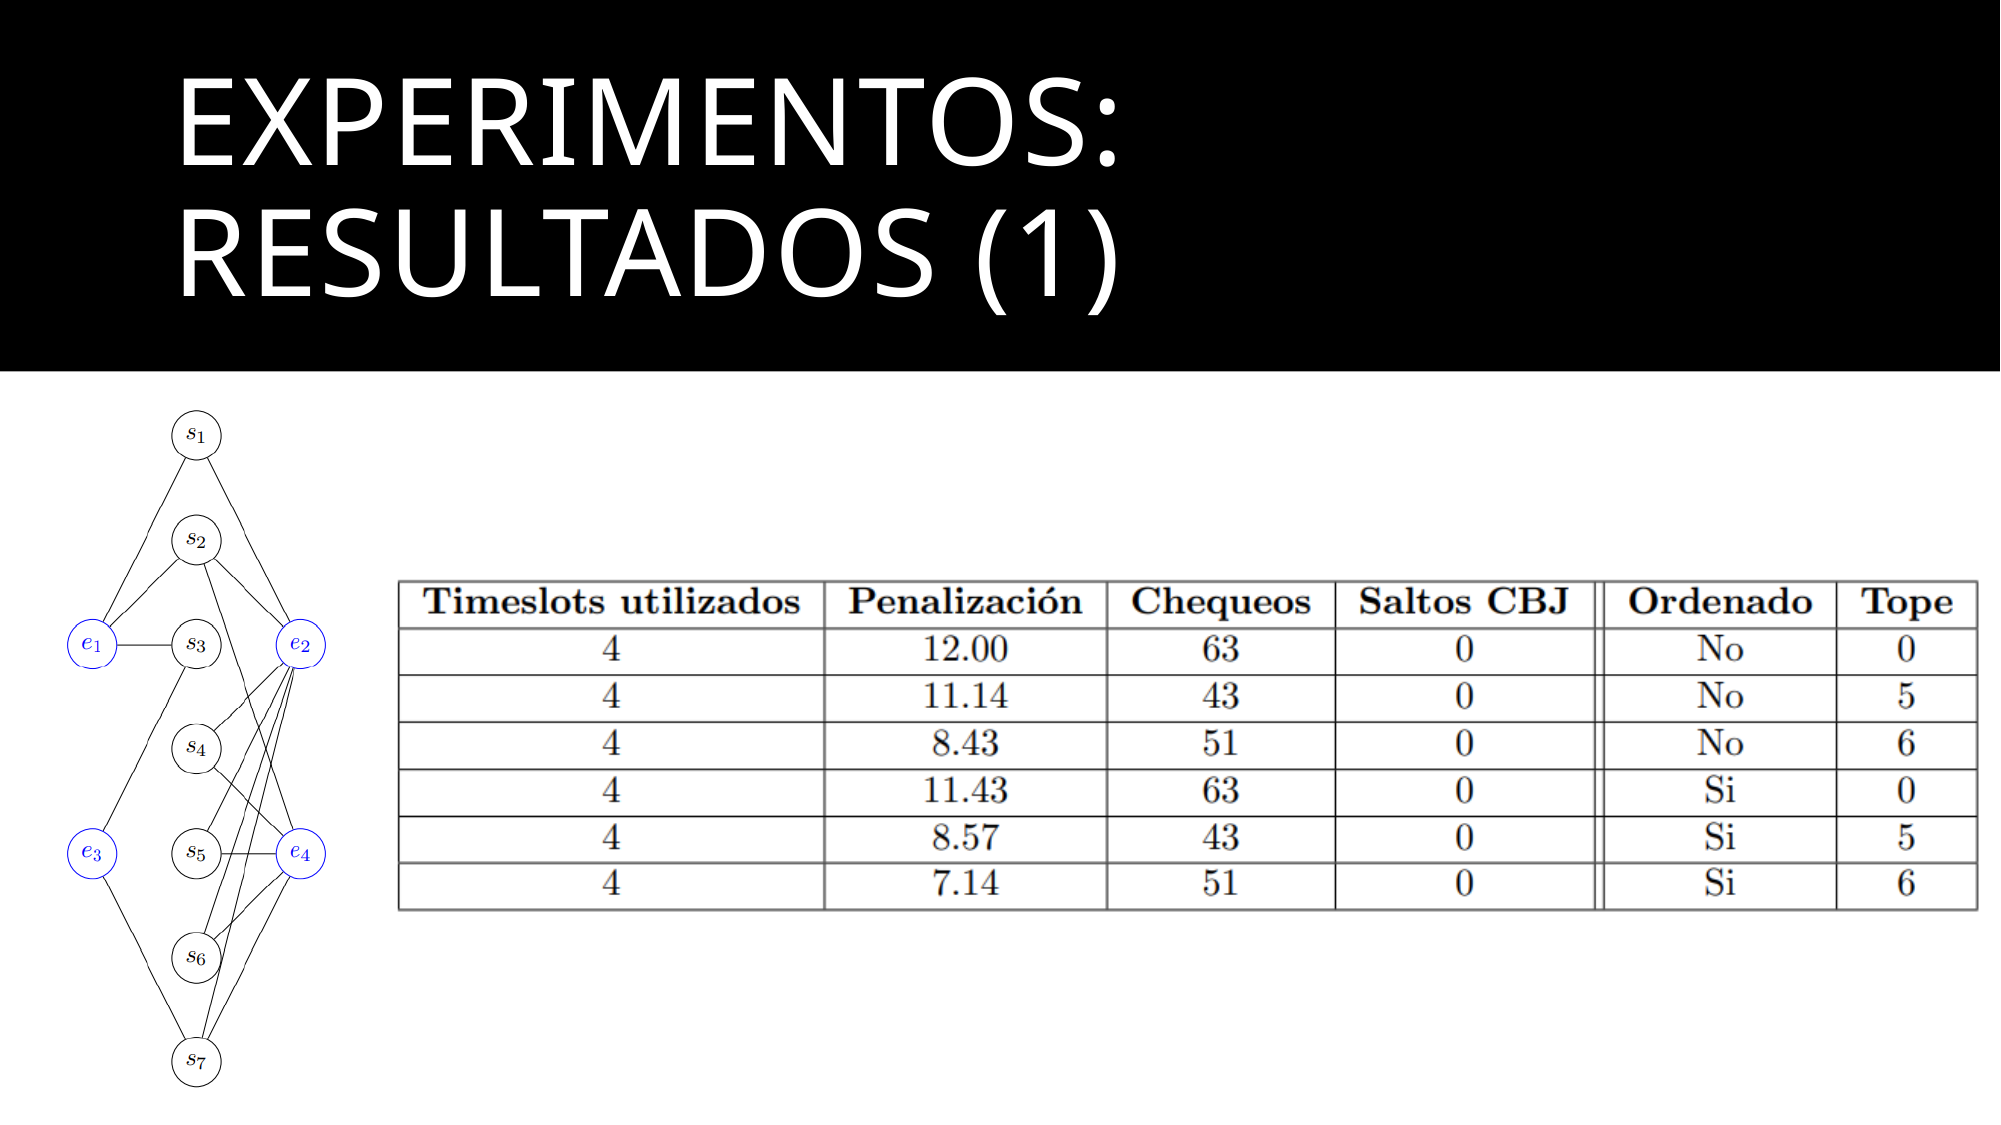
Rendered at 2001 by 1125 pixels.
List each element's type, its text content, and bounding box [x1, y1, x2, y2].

picture [50, 400, 342, 1092]
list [380, 562, 2000, 930]
title Experimentos: resultados (1) [157, 52, 1842, 332]
